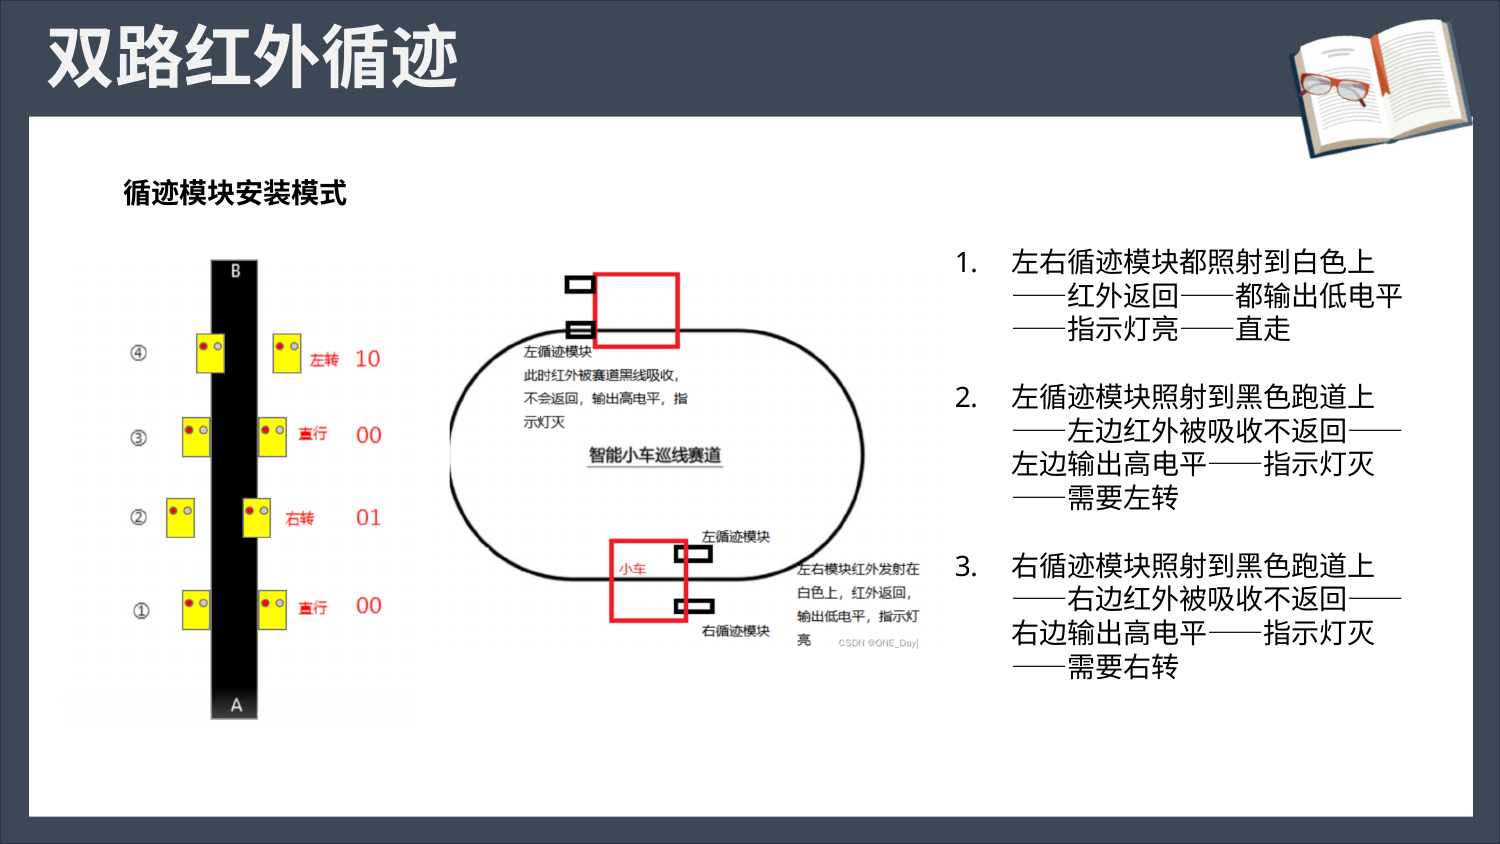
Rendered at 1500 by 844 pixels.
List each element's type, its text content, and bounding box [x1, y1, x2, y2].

text_box 左右循迹模块都照射到白色上——红外返回——都输出低电平——指示灯亮——直走 左循迹模块照射到黑色跑道上——左边红外被吸收不返回——左边输出高电平——指示灯灭——需要左转 右循迹模块照射到黑色跑道上——右边红外被吸收不返回——右边输出高电平——指示灯灭——需要右转 [940, 237, 1441, 691]
picture [61, 259, 414, 727]
title 双路红外循迹 [31, 4, 1326, 117]
picture [422, 259, 941, 657]
picture [1259, 0, 1500, 204]
text_box 循迹模块安装模式 [108, 167, 609, 217]
